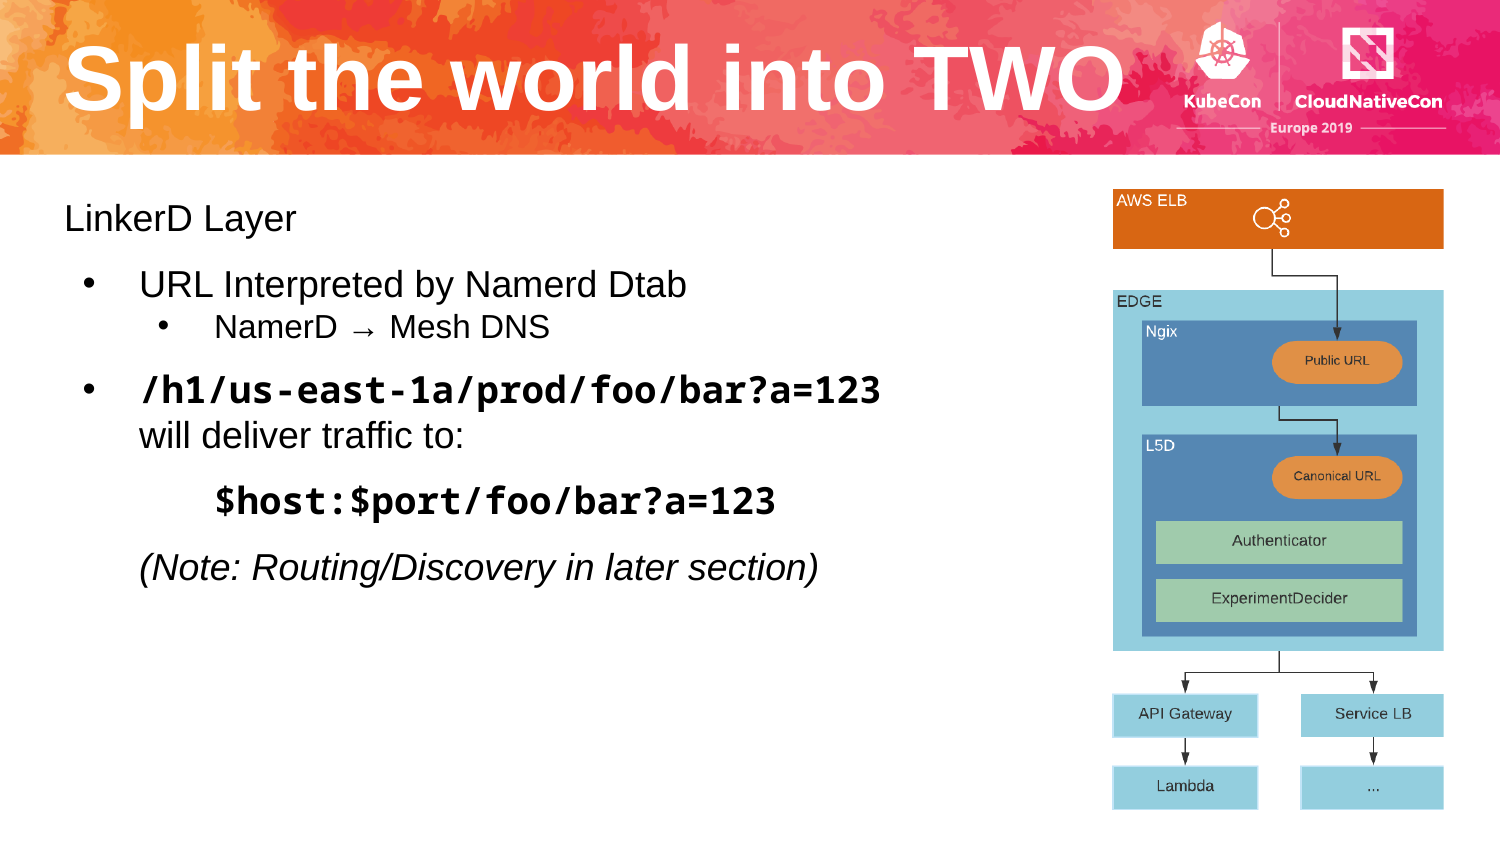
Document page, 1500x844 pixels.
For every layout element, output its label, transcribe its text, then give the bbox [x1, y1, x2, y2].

list LinkerD Layer URL Interpreted by Namerd Dtab NamerD → Mesh DNS /h1/us-east-1a/prod/foo/bar?a=123 will deliver traffic to: $host:$port/foo/bar?a=123 (Note: Routing/Discovery in later section) [52, 188, 930, 750]
title Split the world into TWO [52, 0, 1347, 163]
picture [0, 0, 1500, 844]
